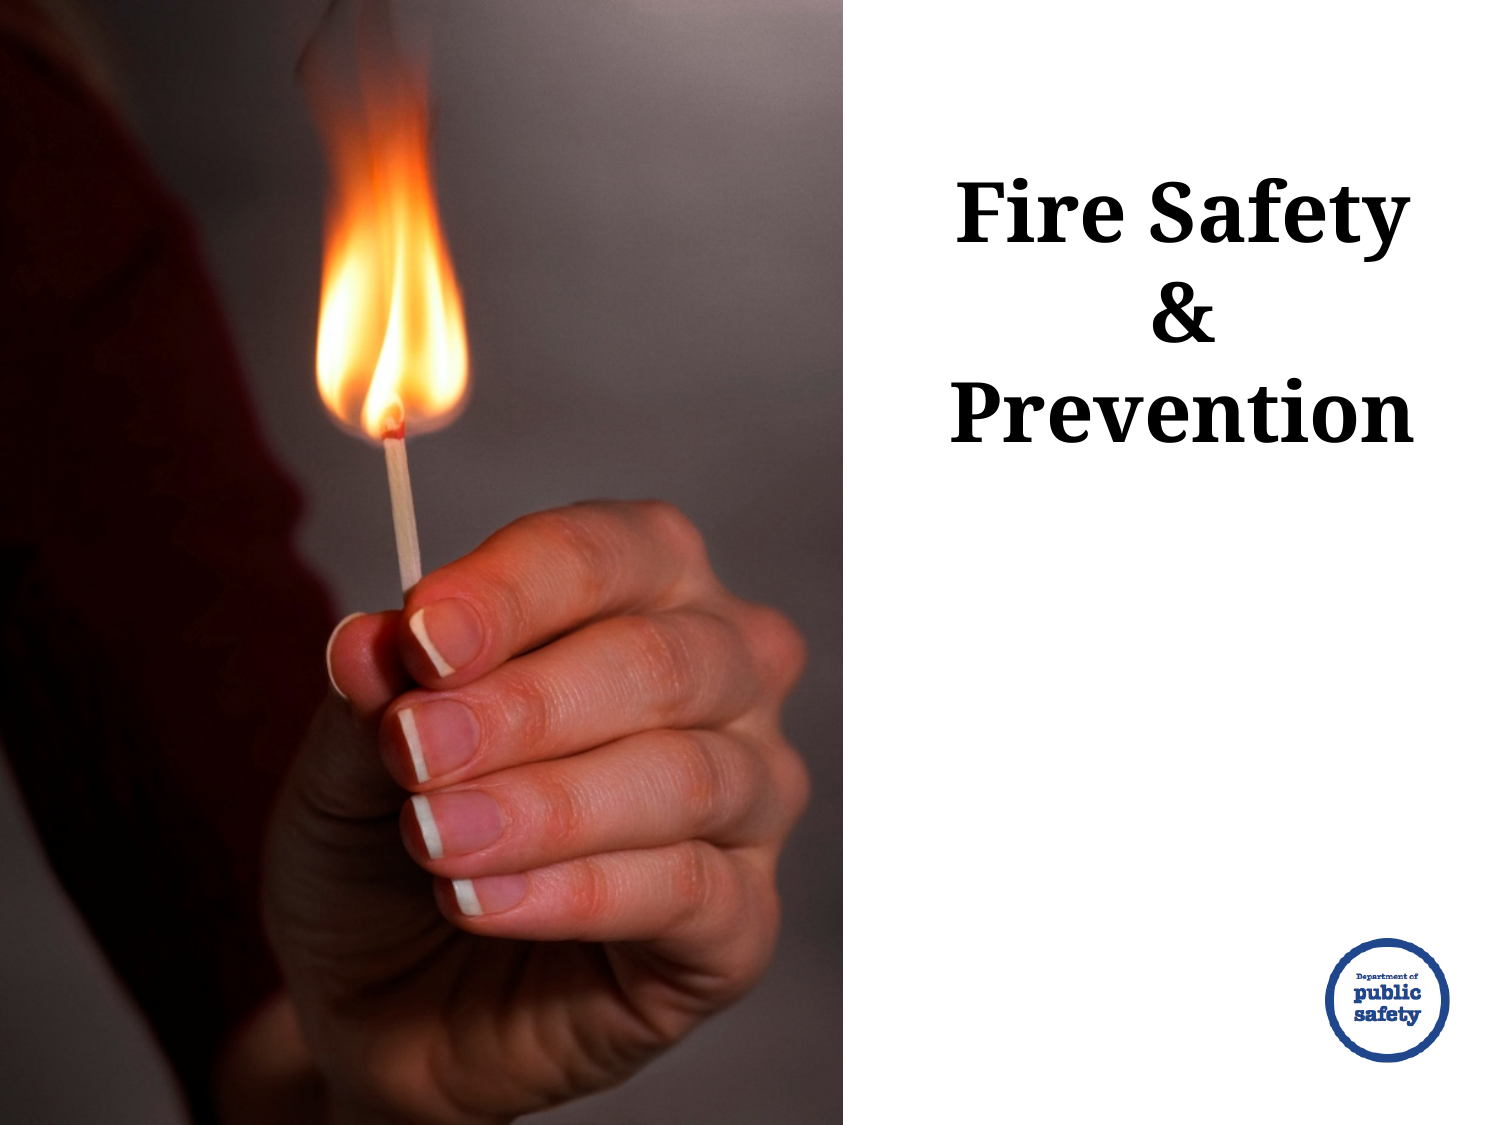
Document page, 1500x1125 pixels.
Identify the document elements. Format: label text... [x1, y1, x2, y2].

picture [0, 0, 844, 1125]
picture [1323, 937, 1450, 1063]
title Fire Safety & Prevention [917, 112, 1450, 513]
